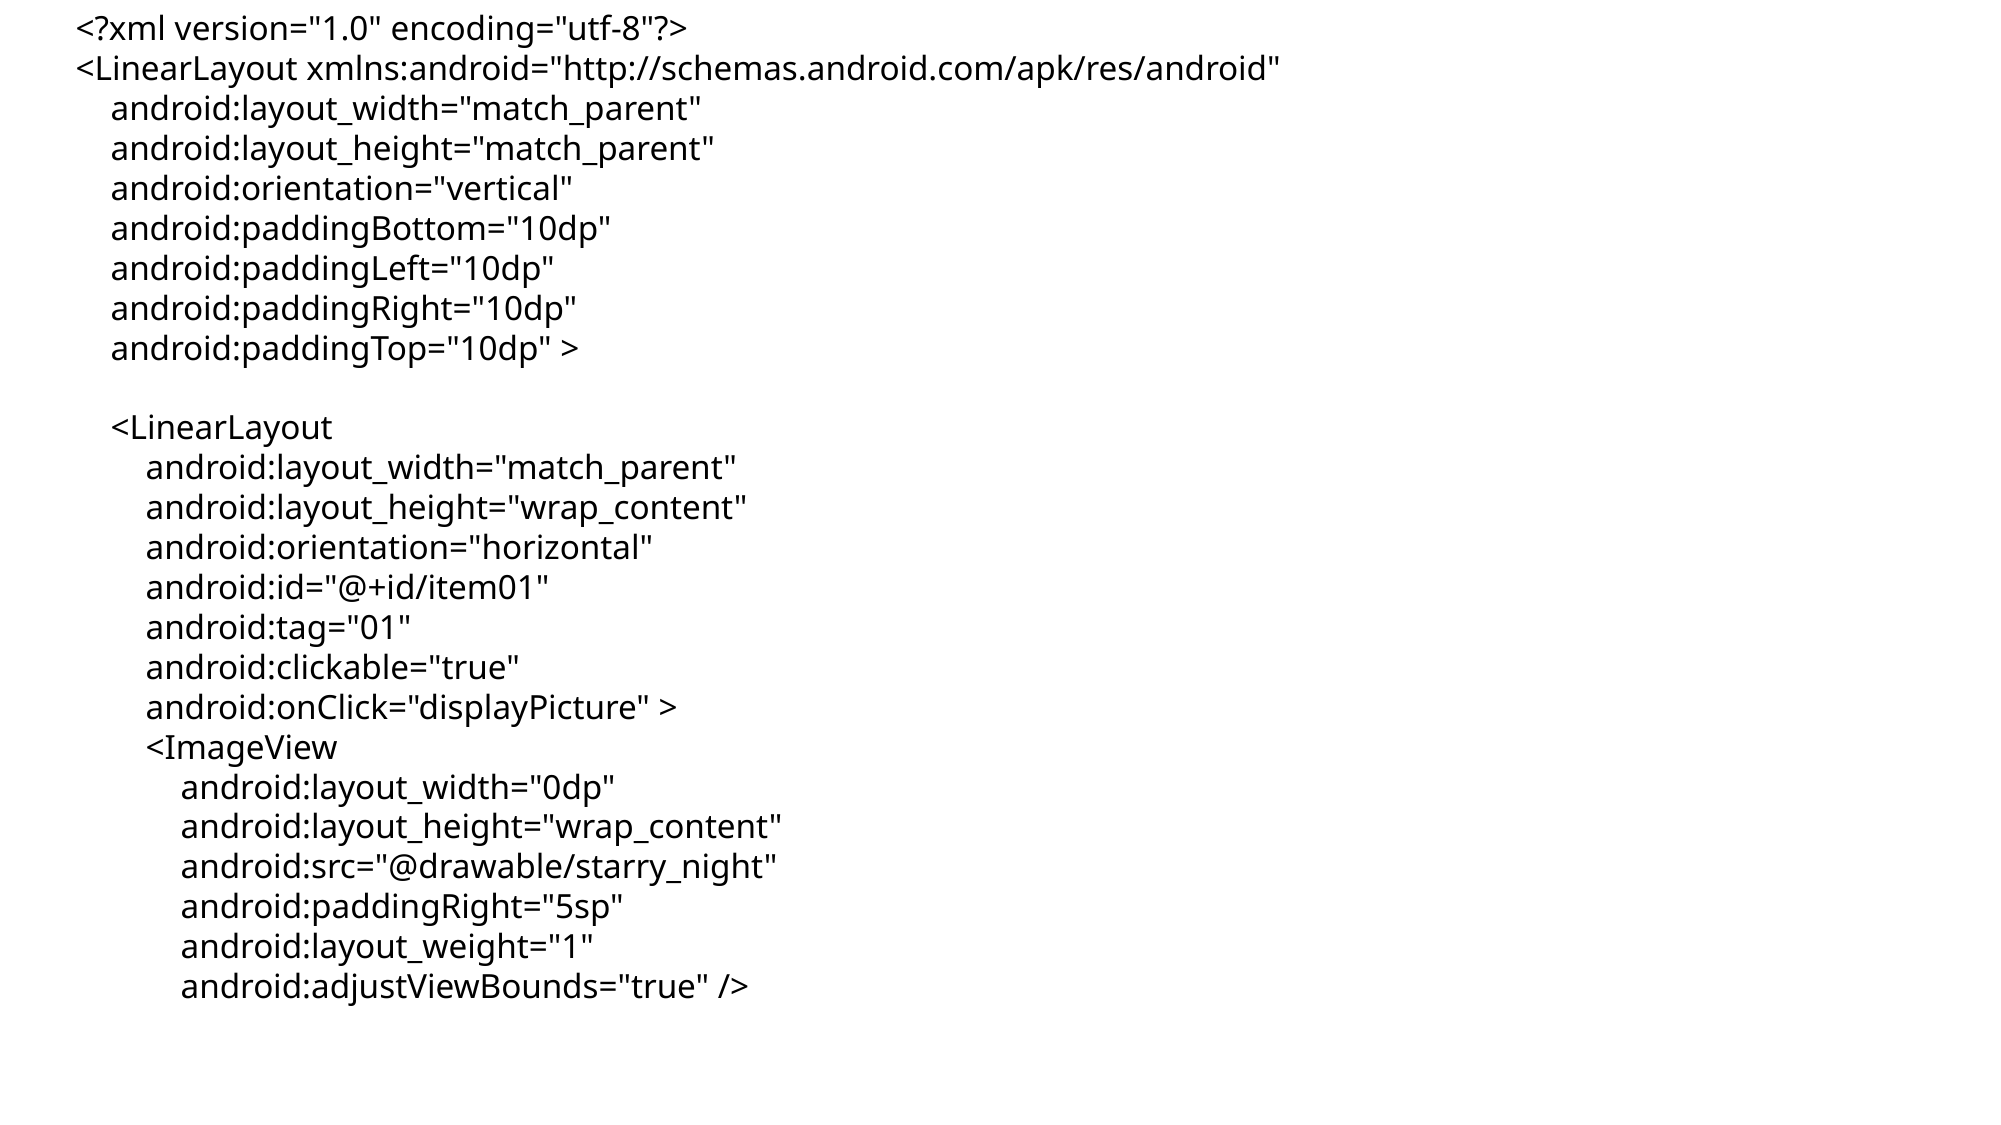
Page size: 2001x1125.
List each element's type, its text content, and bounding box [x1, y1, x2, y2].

text_box <?xml version="1.0" encoding="utf-8"?> <LinearLayout xmlns:android="http://schemas.android.com/apk/res/android" android:layout_width="match_parent" android:layout_height="match_parent" android:orientation="vertical" android:paddingBottom="10dp" android:paddingLeft="10dp" android:paddingRight="10dp" android:paddingTop="10dp" > <LinearLayout android:layout_width="match_parent" android:layout_height="wrap_content" android:orientation="horizontal" android:id="@+id/item01" android:tag="01" android:clickable="true" android:onClick="displayPicture" > <ImageView android:layout_width="0dp" android:layout_height="wrap_content" android:src="@drawable/starry_night" android:paddingRight="5sp" android:layout_weight="1" android:adjustViewBounds="true" /> [60, 0, 1598, 1013]
